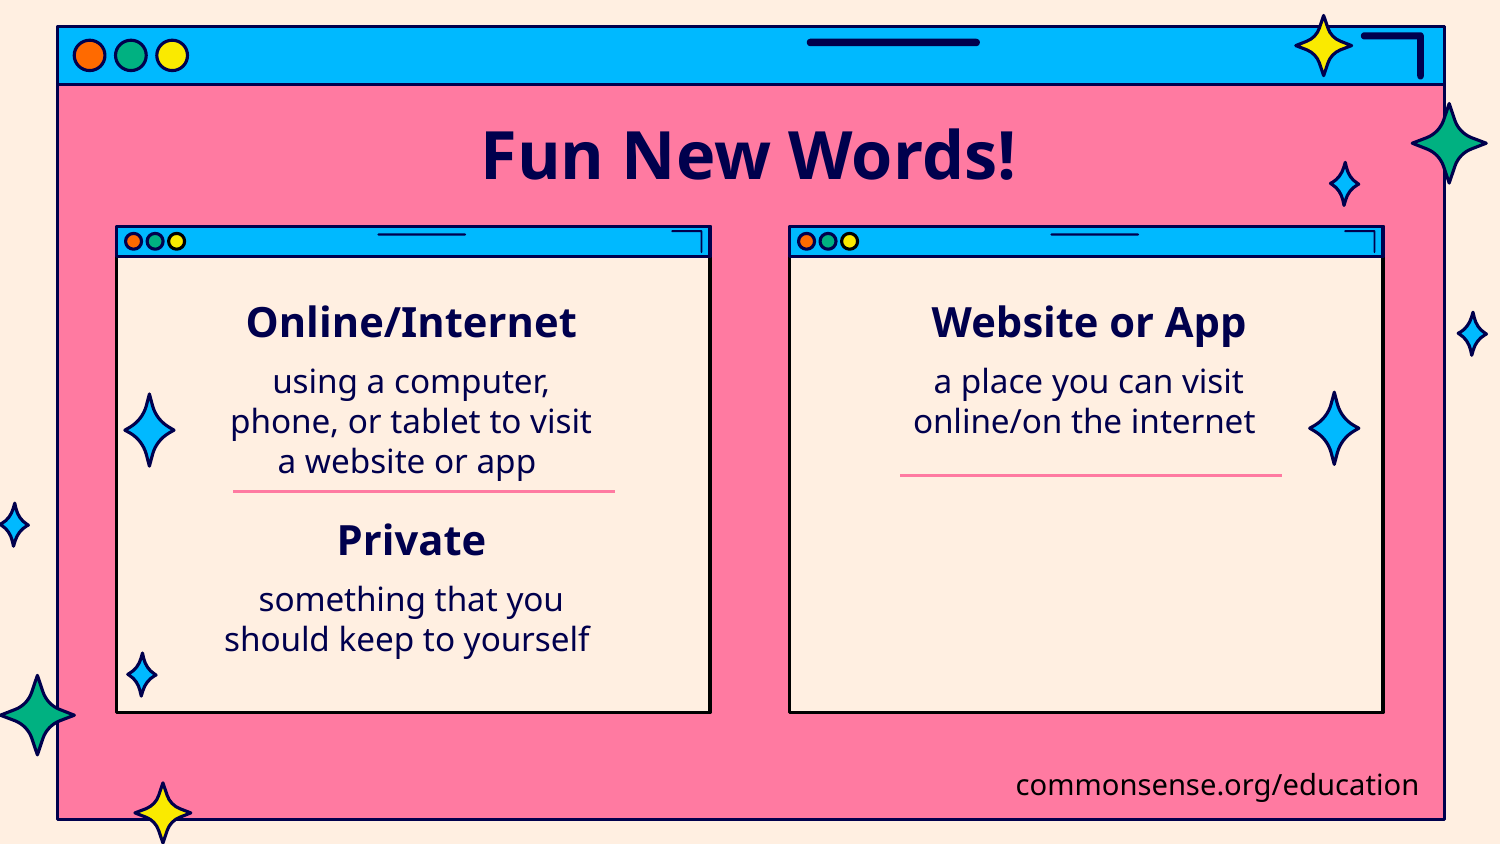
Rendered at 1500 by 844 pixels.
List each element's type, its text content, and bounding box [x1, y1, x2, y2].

title Private [202, 512, 621, 563]
title Fun New Words! [114, 97, 1383, 192]
title Online/Internet [202, 293, 621, 345]
subtitle a place you can visit online/on the internet [879, 345, 1299, 446]
title Website or App [879, 293, 1299, 345]
text_box commonsense.org/education [1000, 751, 1493, 844]
subtitle using a computer, phone, or tablet to visit a website or app [202, 345, 621, 446]
subtitle something that you should keep to yourself [202, 563, 621, 664]
